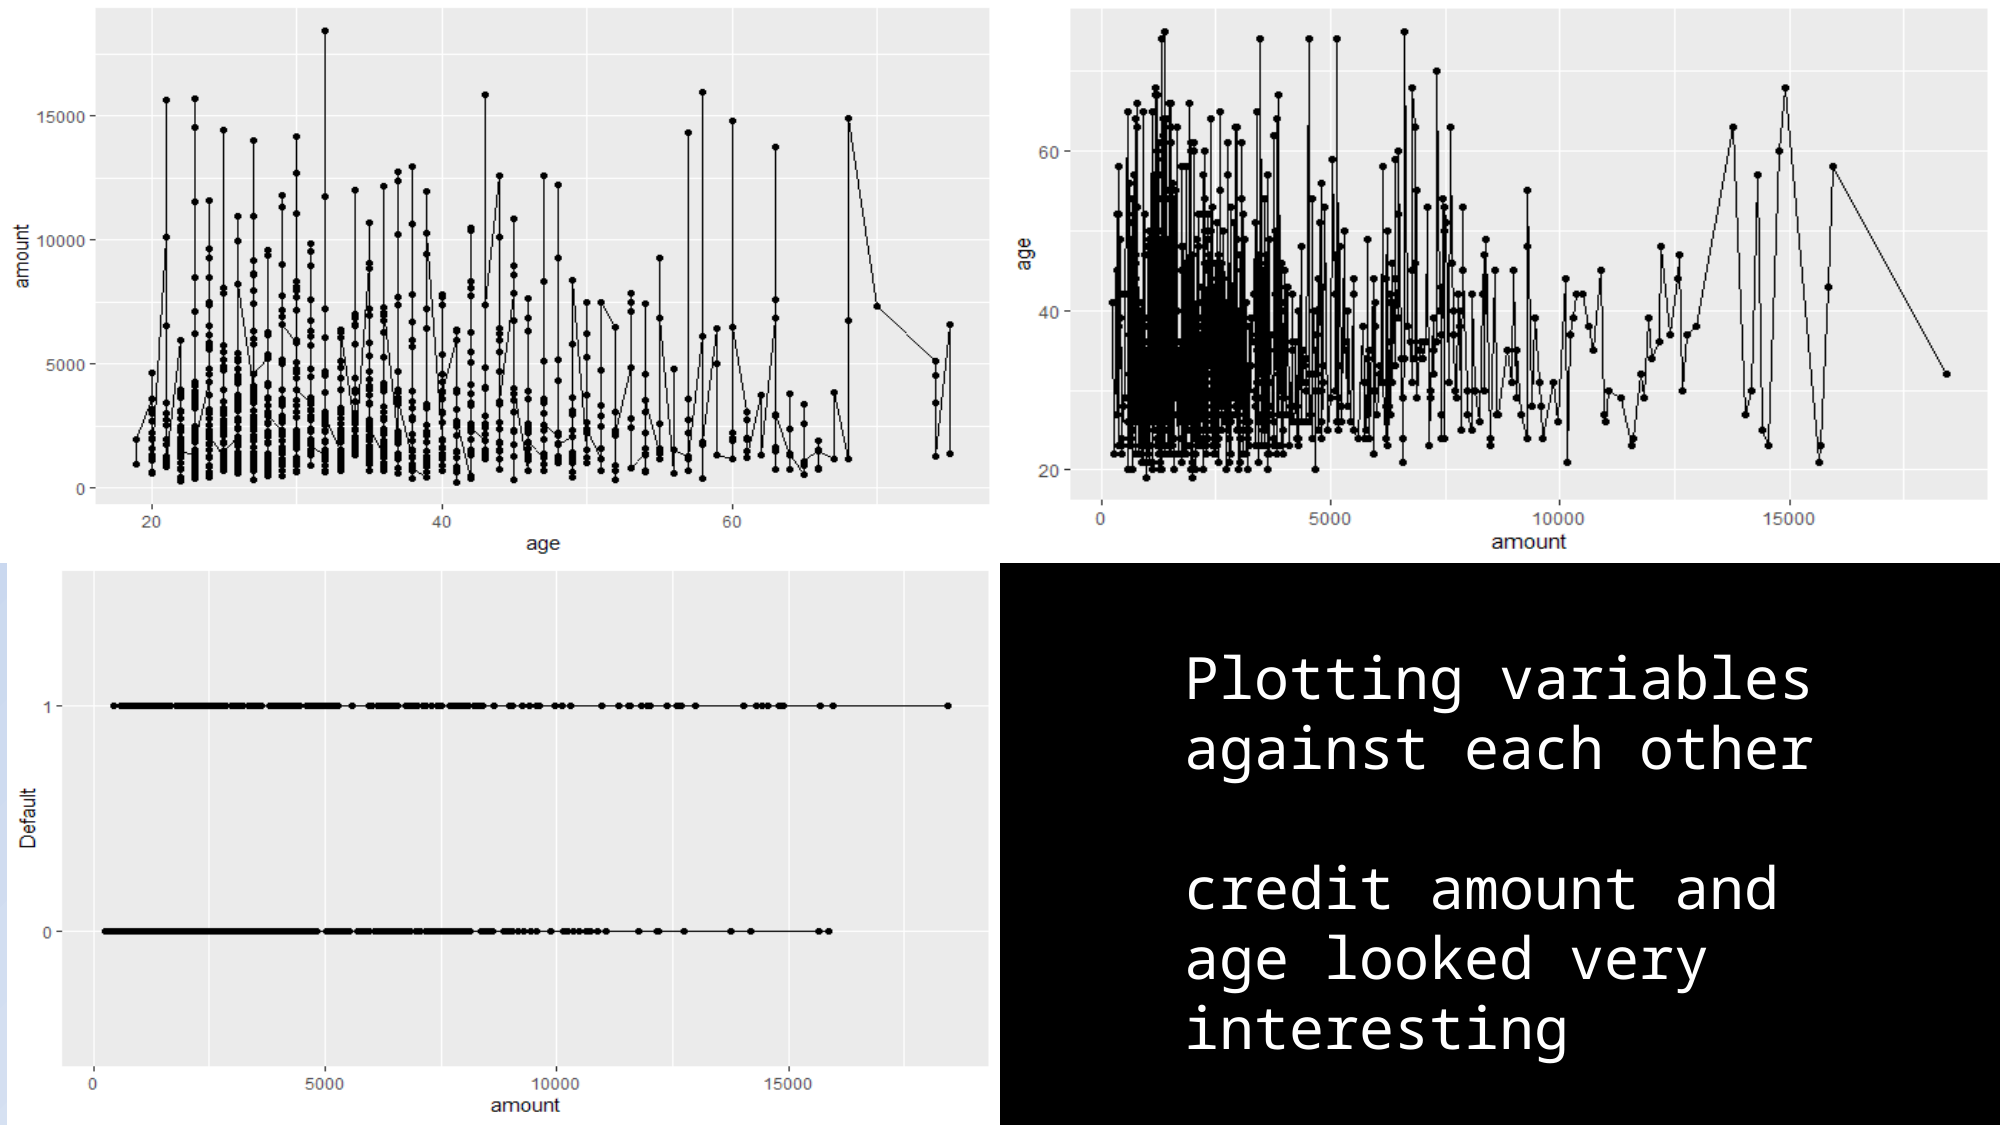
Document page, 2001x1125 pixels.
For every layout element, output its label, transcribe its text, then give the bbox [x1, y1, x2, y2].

picture [0, 0, 2000, 1125]
text_box [0, 563, 7, 1125]
text_box [1000, 563, 2000, 1125]
text_box Plotting variables against each other credit amount and age looked very interesting [1094, 633, 1907, 1069]
